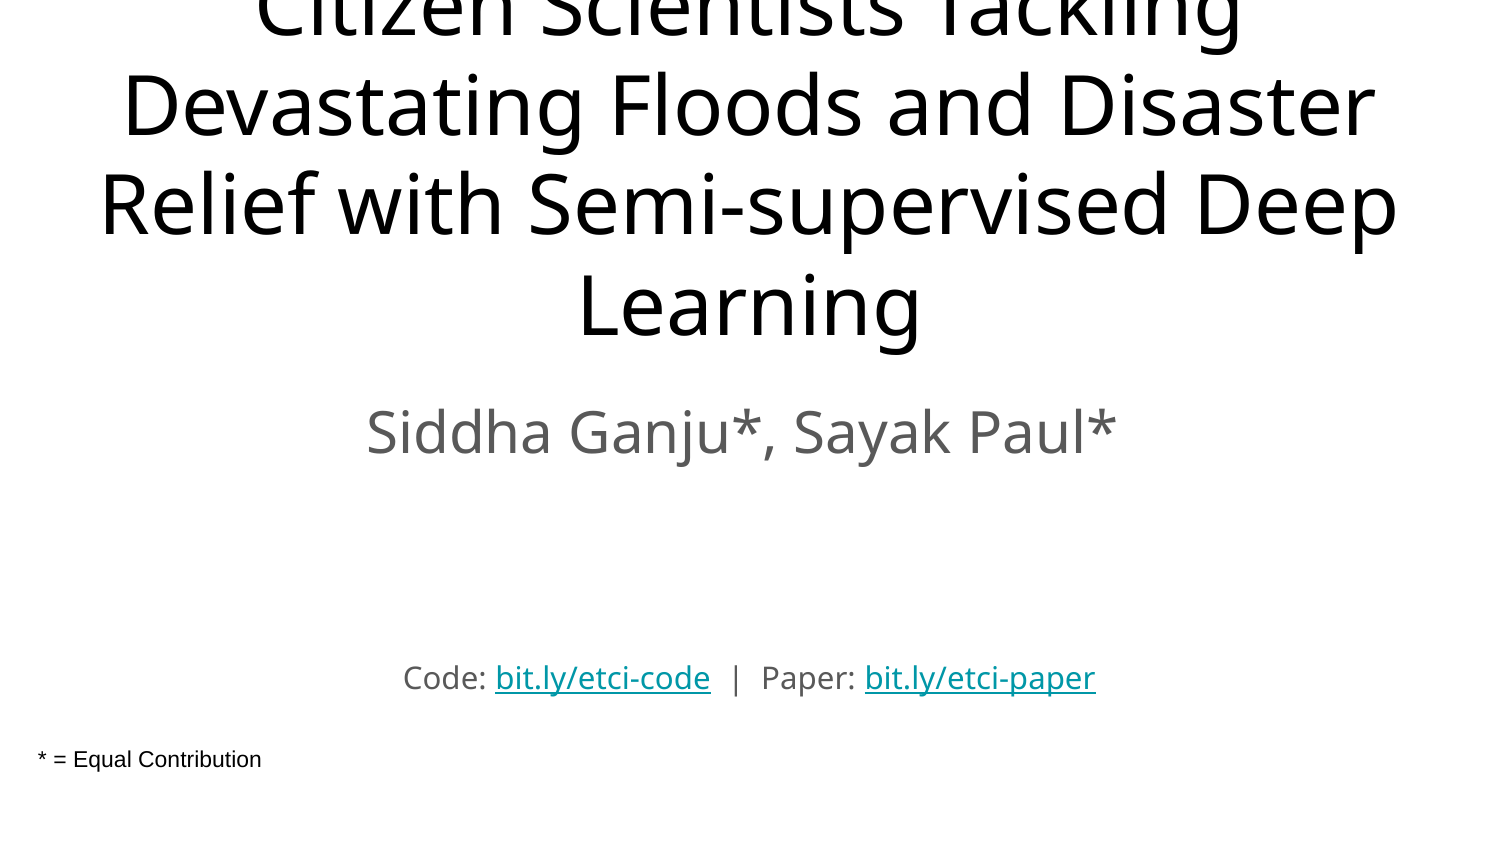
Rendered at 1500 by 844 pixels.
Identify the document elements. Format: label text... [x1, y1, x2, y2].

text_box Code: bit.ly/etci-code | Paper: bit.ly/etci-paper [387, 636, 1113, 716]
title Citizen Scientists Tackling Devastating Floods and Disaster Relief with Semi-supervised Deep Learning [0, 0, 1500, 367]
text_box * = Equal Contribution [22, 730, 626, 843]
subtitle Siddha Ganju*, Sayak Paul* [0, 380, 1500, 802]
